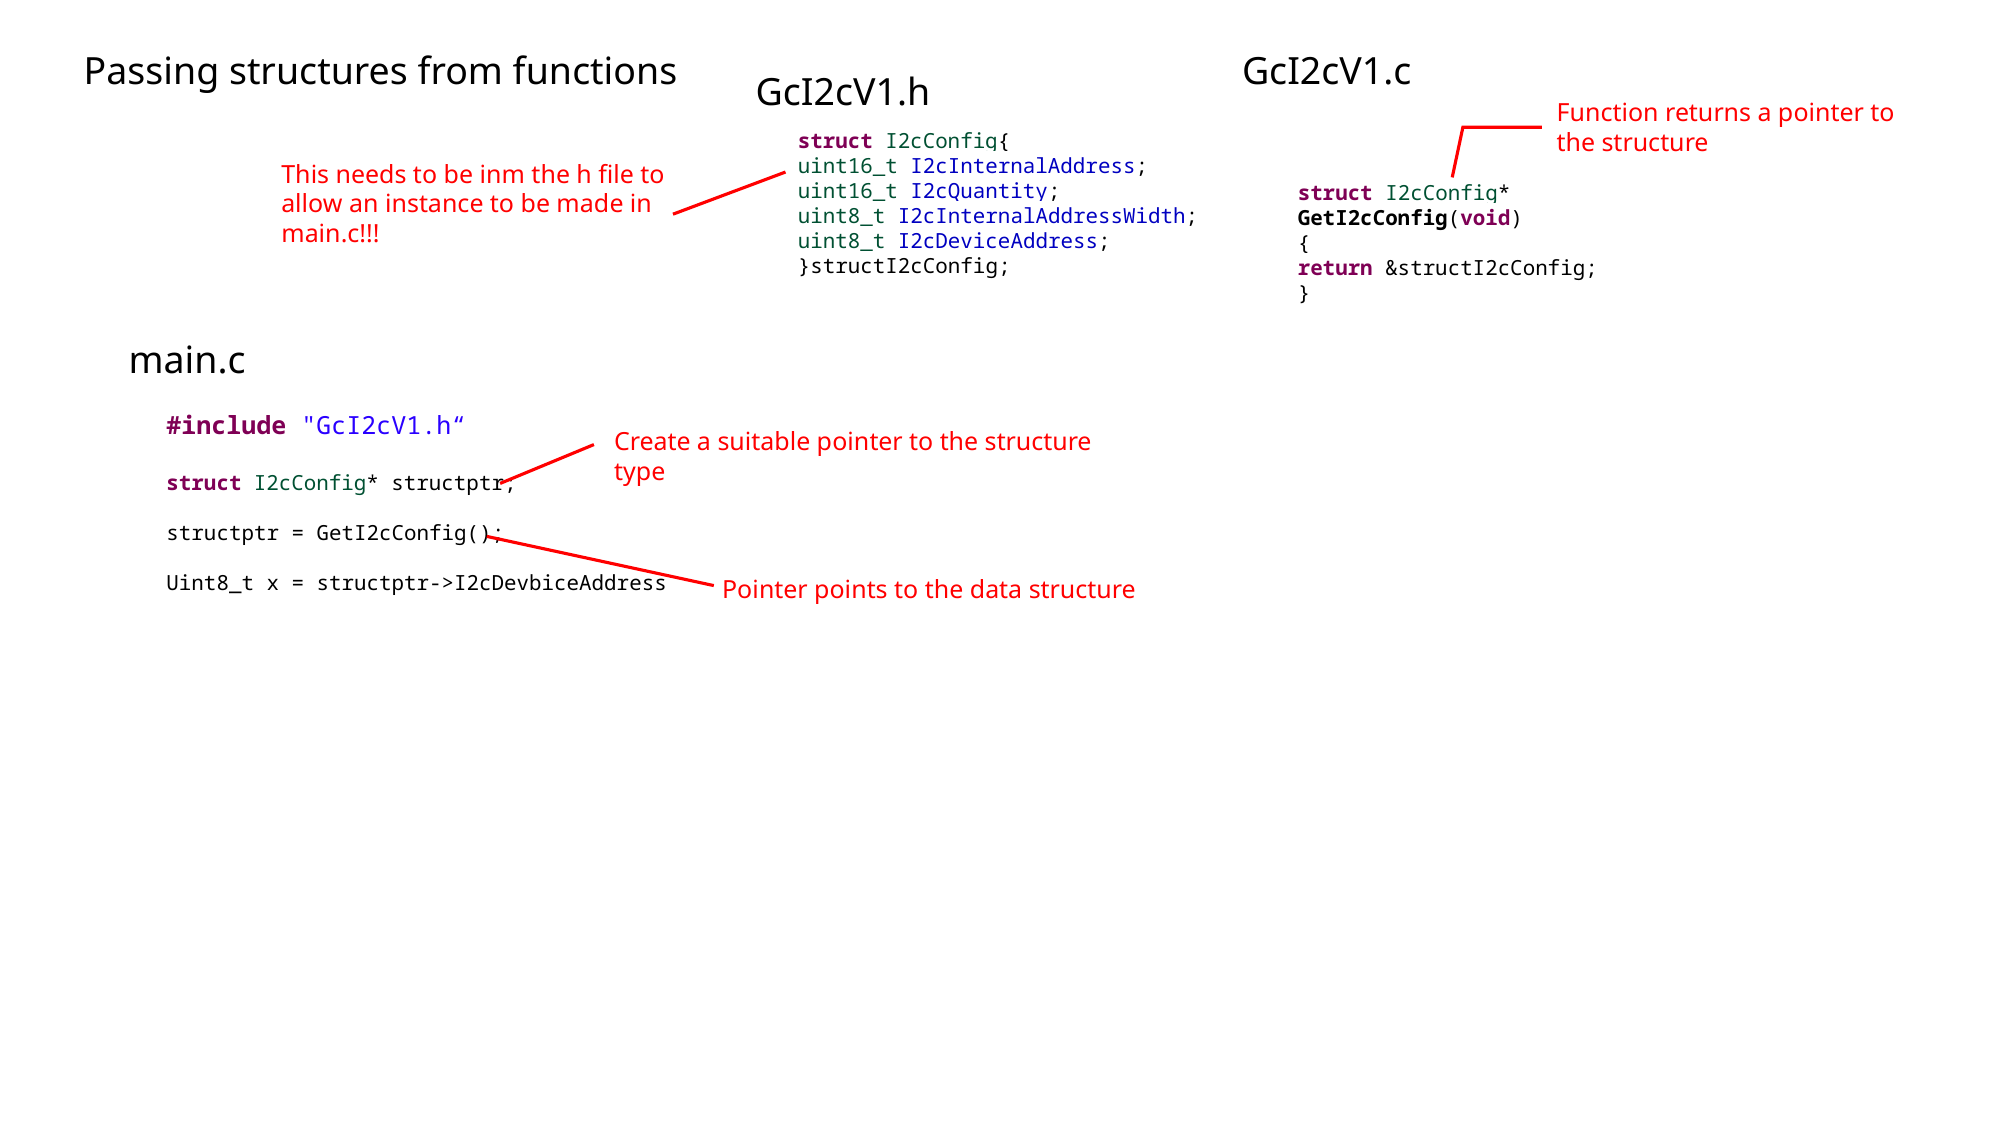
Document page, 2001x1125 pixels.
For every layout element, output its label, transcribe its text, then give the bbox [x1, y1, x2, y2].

text_box struct I2cConfig* GetI2cConfig(void) { return &structI2cConfig; } [1283, 172, 1730, 312]
text_box Pointer points to the data structure [707, 566, 1260, 611]
text_box [499, 443, 595, 485]
text_box GcI2cV1.h [740, 60, 1004, 121]
text_box [486, 534, 715, 588]
text_box Function returns a pointer to the structure [1541, 89, 1948, 164]
text_box This needs to be inm the h file to allow an instance to be made in main.c!!! [266, 150, 714, 256]
text_box Passing structures from functions [68, 39, 1275, 100]
text_box [1450, 125, 1541, 178]
text_box #include "GcI2cV1.h“ struct I2cConfig* structptr; structptr = GetI2cConfig(); Uint8_t x = structptr->I2cDevbiceAddress [151, 402, 873, 603]
text_box Create a suitable pointer to the structure type [599, 418, 1152, 494]
text_box [714, 170, 787, 201]
text_box struct I2cConfig{ uint16_t I2cInternalAddress; uint16_t I2cQuantity; uint8_t I2cInternalAddressWidth; uint8_t I2cDeviceAddress; }structI2cConfig; [783, 120, 1263, 285]
text_box main.c [113, 329, 378, 389]
text_box GcI2cV1.c [1227, 39, 1491, 99]
